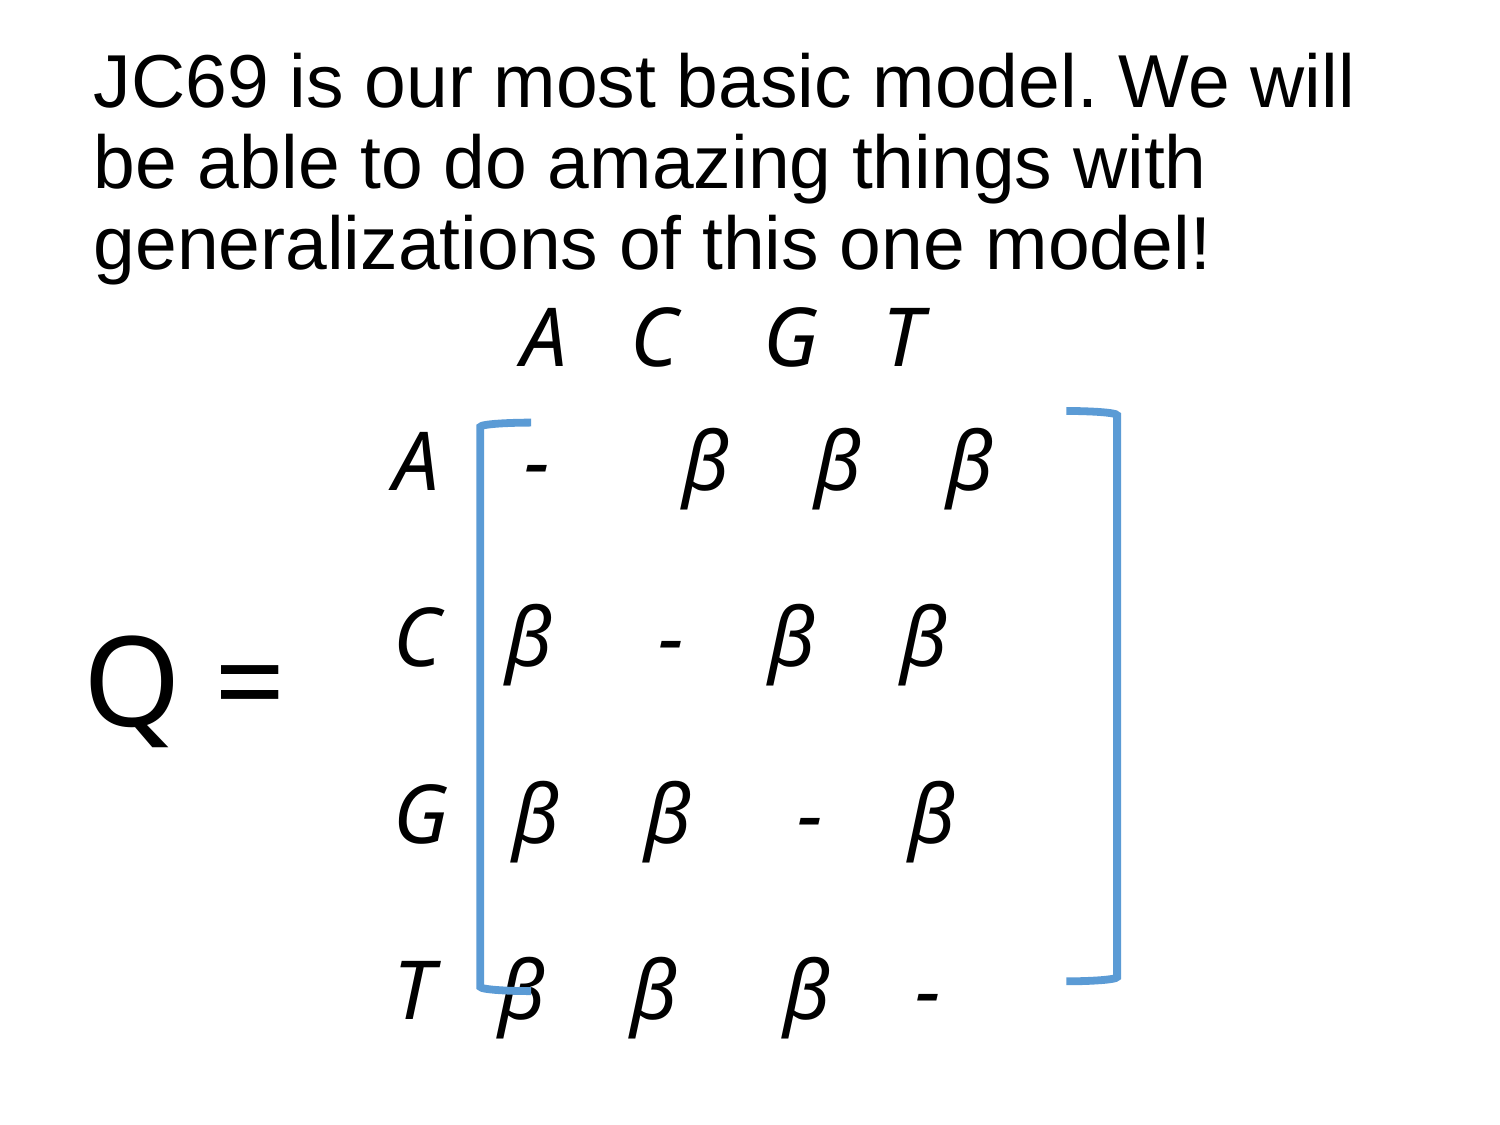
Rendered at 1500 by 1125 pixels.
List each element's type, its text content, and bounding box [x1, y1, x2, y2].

text_box [1066, 410, 1118, 982]
text_box A C G T A - β β β C β - β β G β β - β T β β β - [378, 286, 1500, 1048]
text_box [479, 422, 532, 992]
text_box Q = [69, 594, 359, 760]
text_box JC69 is our most basic model. We will be able to do amazing things with generalizations of this one model! [78, 55, 1373, 273]
